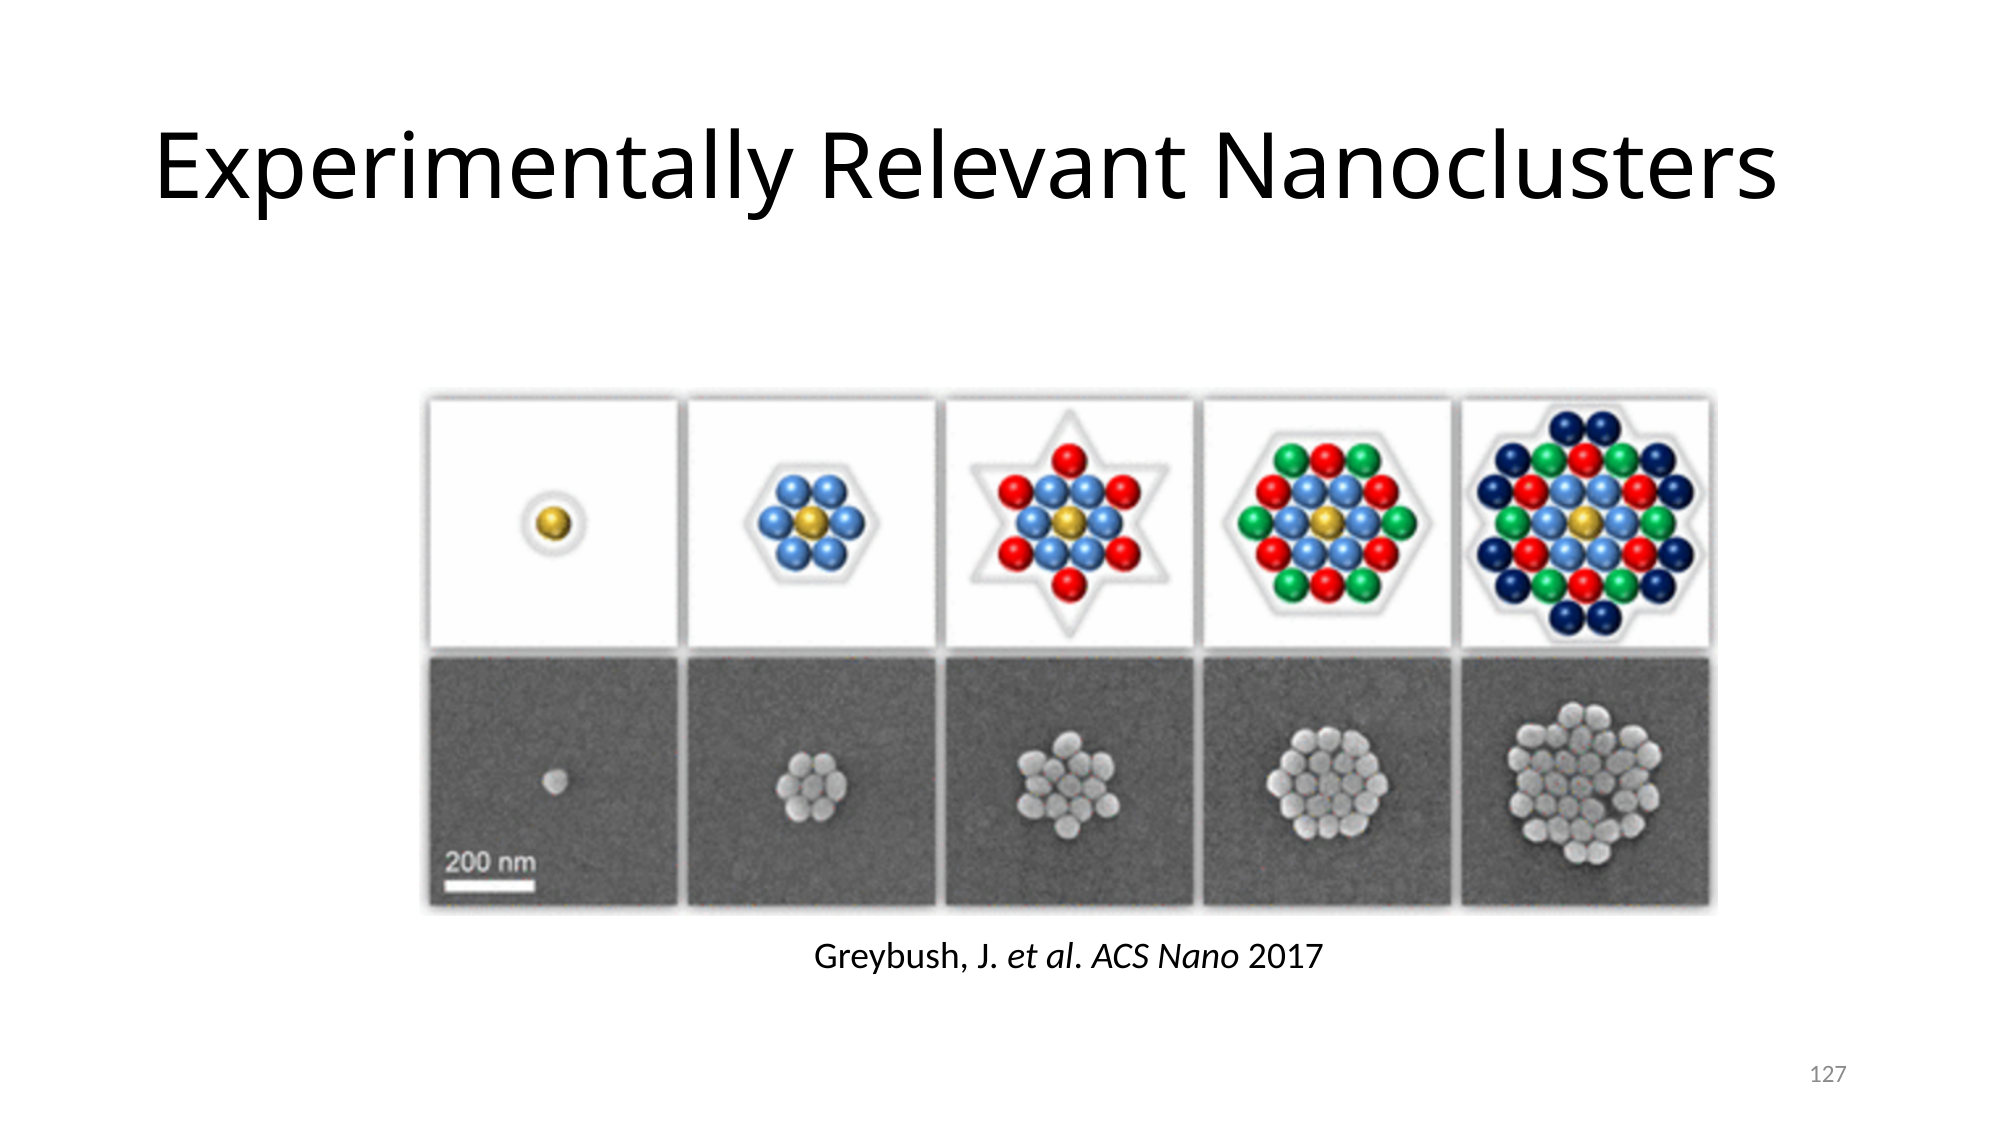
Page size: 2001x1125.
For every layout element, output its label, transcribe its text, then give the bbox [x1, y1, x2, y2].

slide_number 126 [1412, 1042, 1863, 1103]
title Experimentally Relevant Nanoclusters [137, 59, 1863, 278]
text_box Greybush, J. et al. ACS Nano 2017 [799, 923, 1340, 984]
picture [419, 387, 1718, 916]
